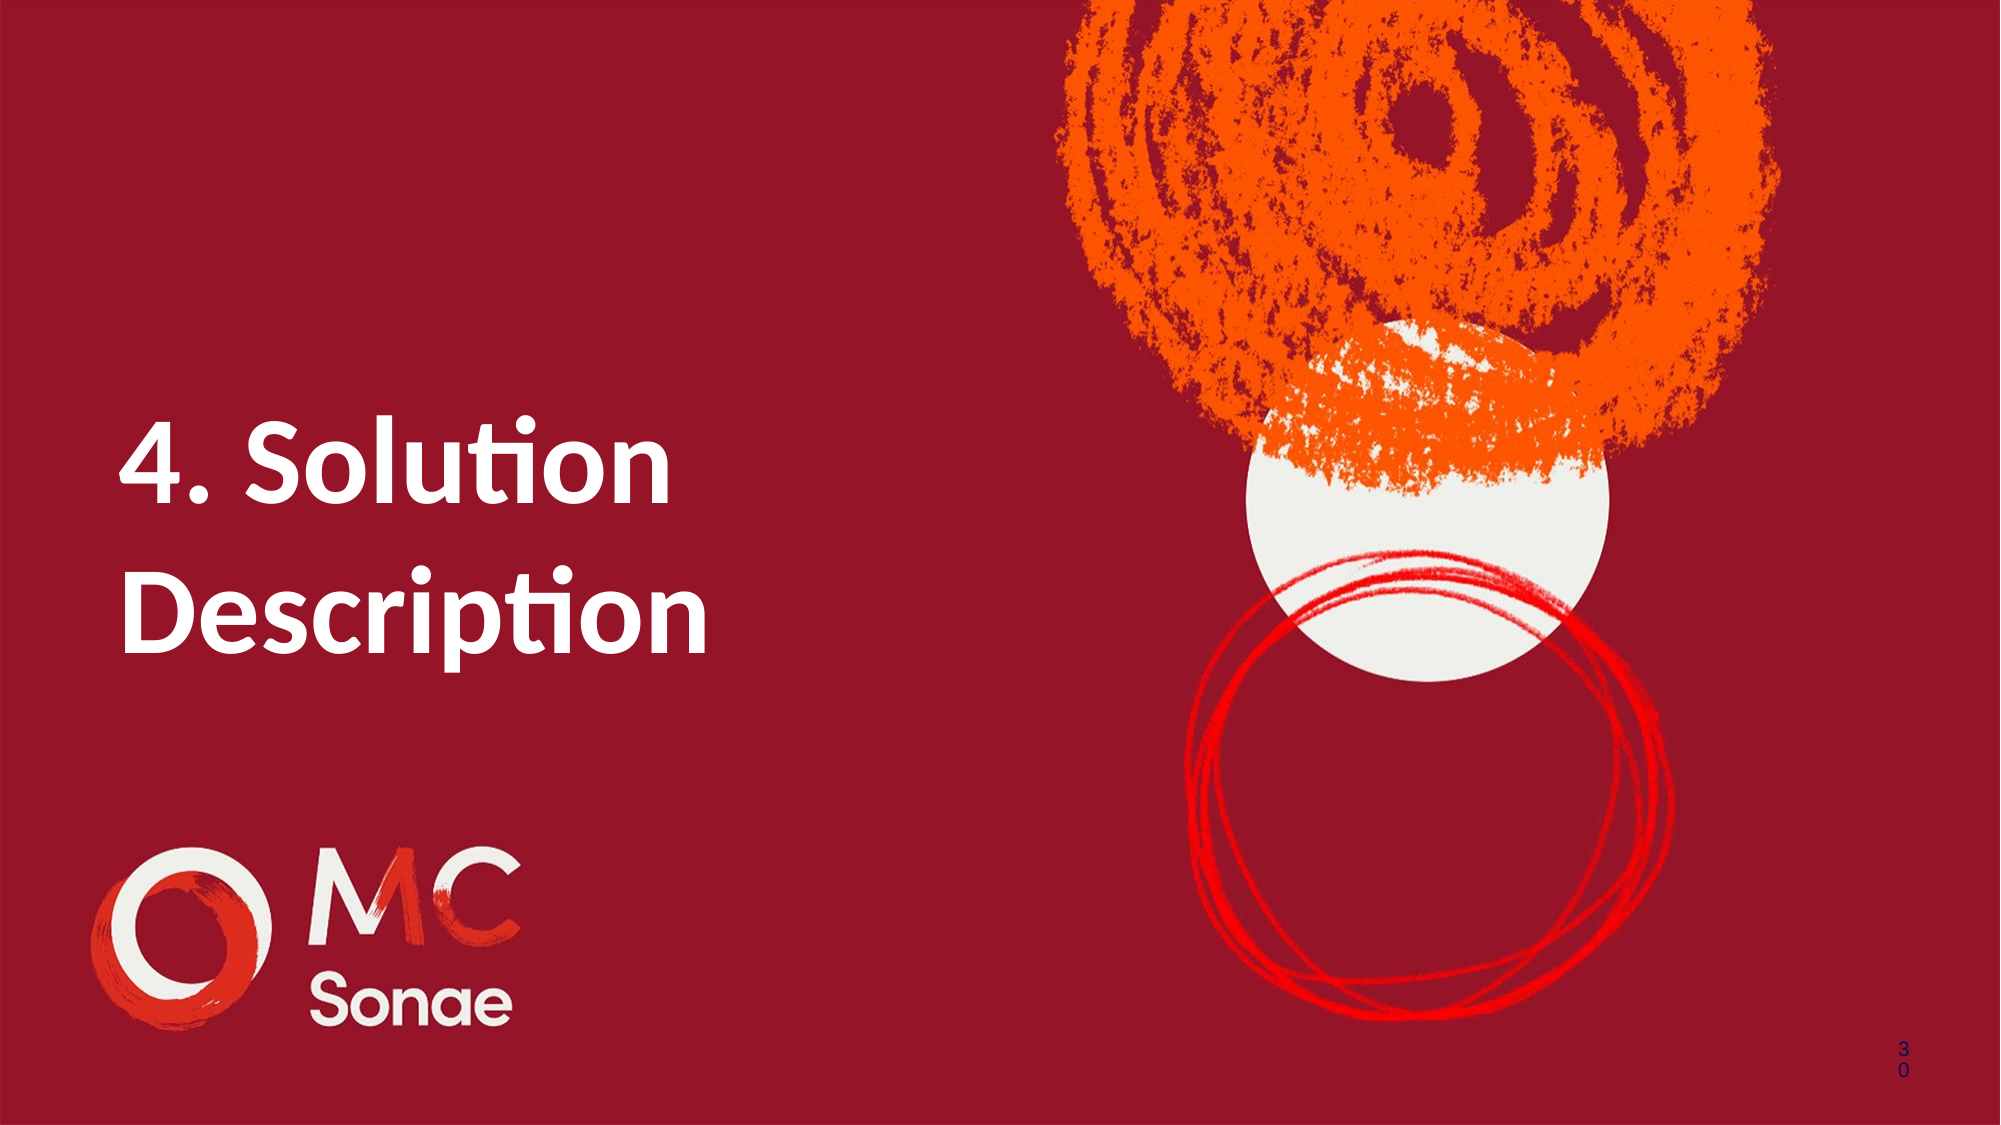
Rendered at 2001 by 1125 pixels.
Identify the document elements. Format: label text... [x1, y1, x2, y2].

text_box ‹#› [1891, 1035, 1916, 1061]
picture [0, 0, 2000, 1125]
title 4. Solution Description [116, 376, 857, 679]
